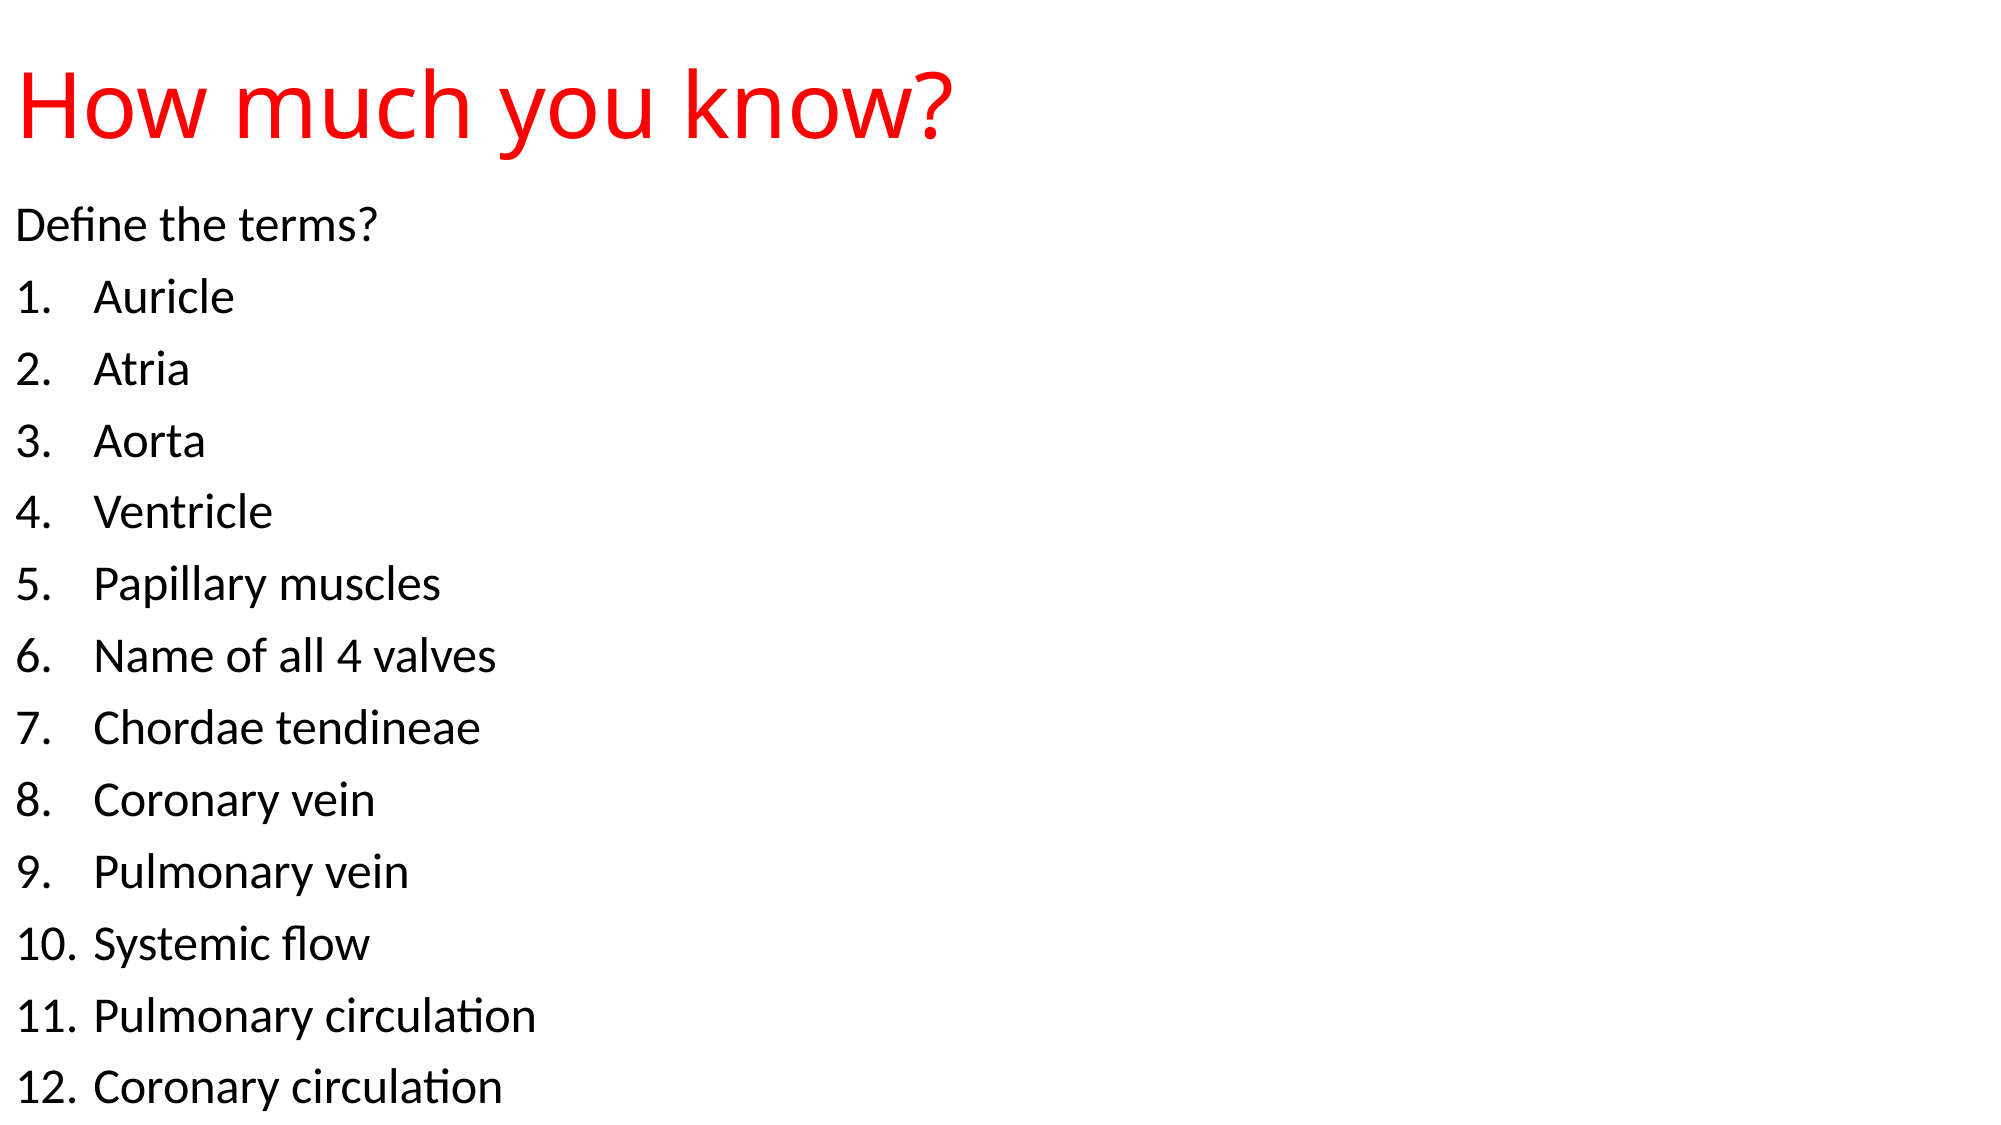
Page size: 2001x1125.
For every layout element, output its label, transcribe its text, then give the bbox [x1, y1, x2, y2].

title How much you know? [0, 0, 1725, 190]
list Define the terms? Auricle Atria Aorta Ventricle Papillary muscles Name of all 4 valves Chordae tendineae Coronary vein Pulmonary vein Systemic flow Pulmonary circulation Coronary circulation [0, 190, 2000, 1125]
